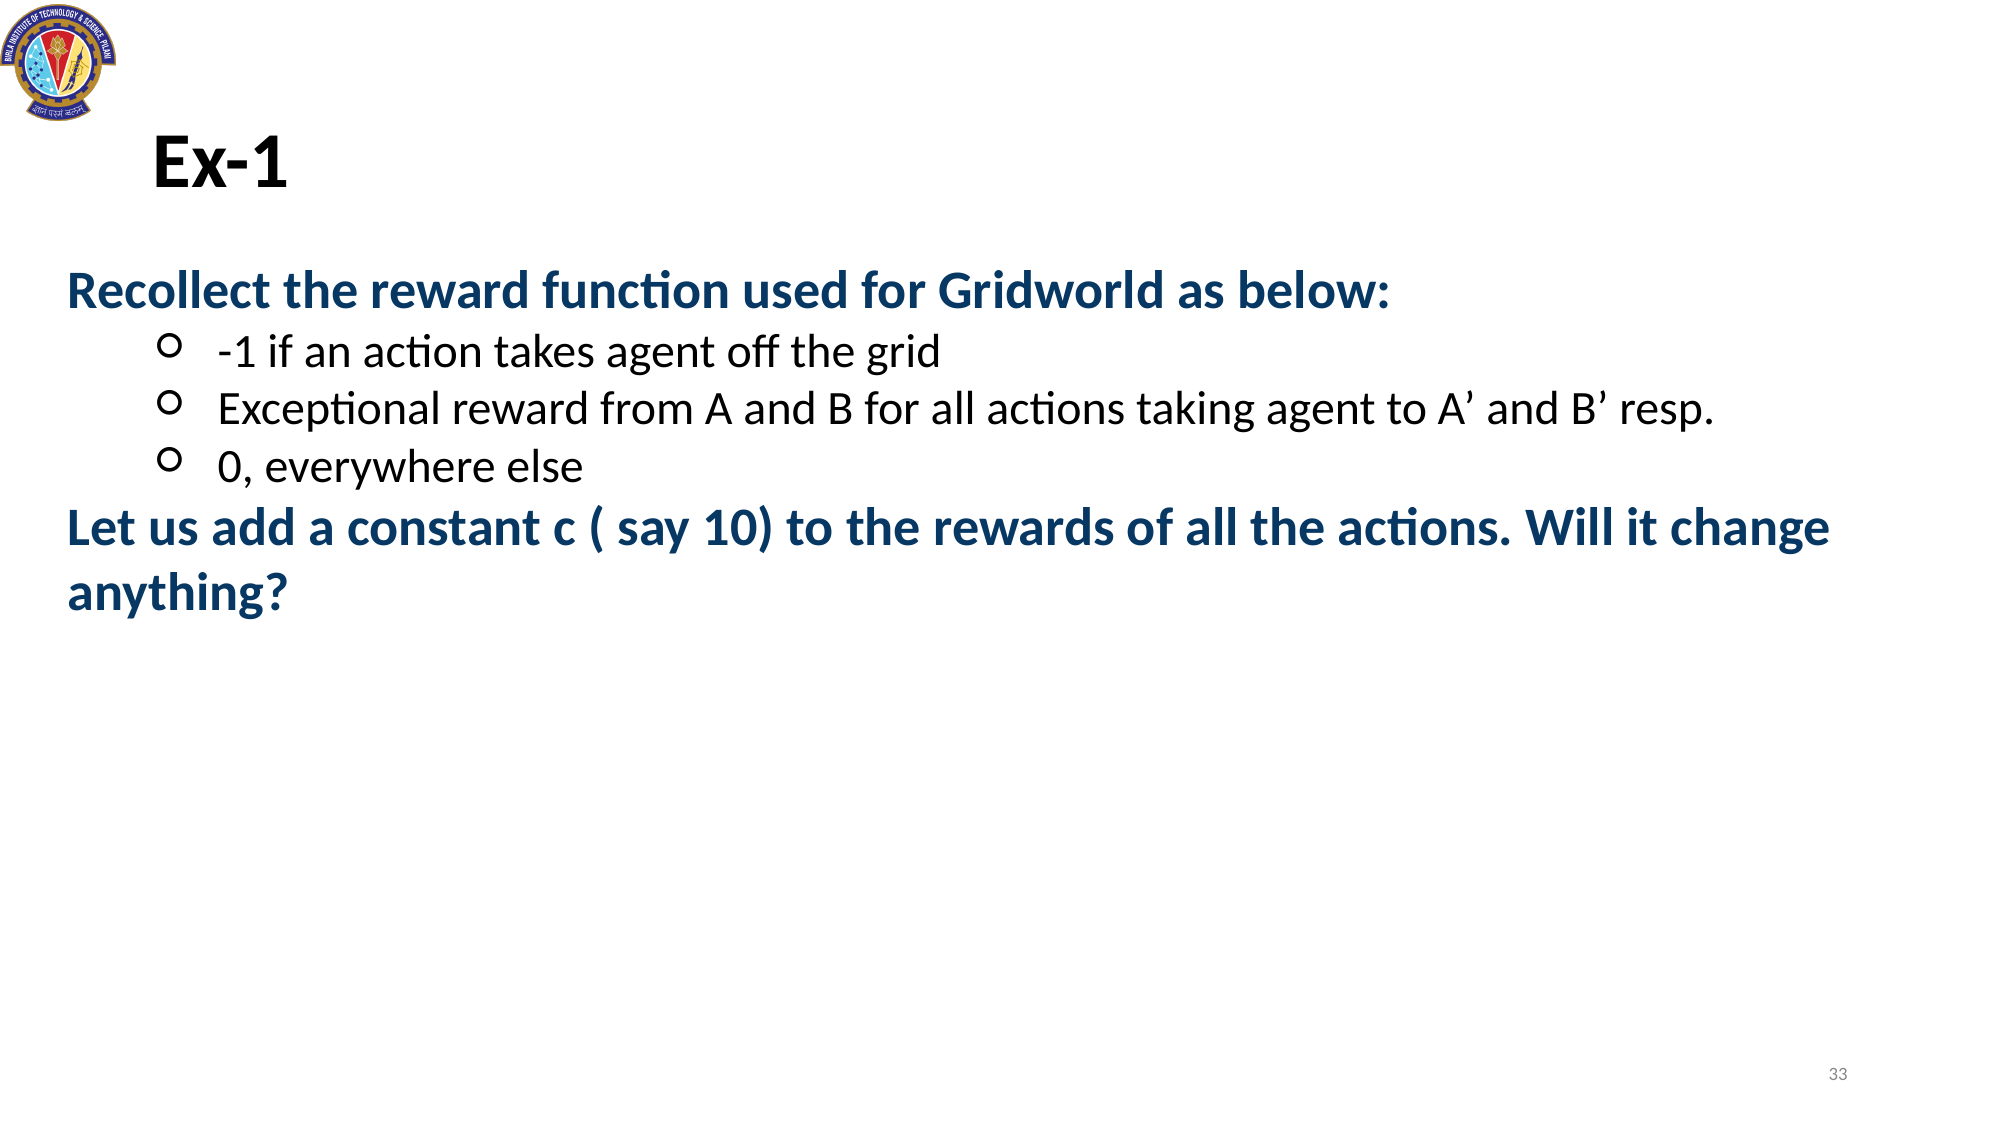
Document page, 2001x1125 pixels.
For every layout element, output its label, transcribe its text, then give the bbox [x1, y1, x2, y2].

slide_number 33 [1412, 1042, 1863, 1103]
title Ex-1 [137, 59, 1863, 239]
text_box Recollect the reward function used for Gridworld as below: -1 if an action takes agent off the grid Exceptional reward from A and B for all actions taking agent to A’ and B’ resp. 0, everywhere else Let us add a constant c ( say 10) to the rewards of all the actions. Will it change anything? [52, 239, 1964, 689]
picture [0, 4, 116, 121]
